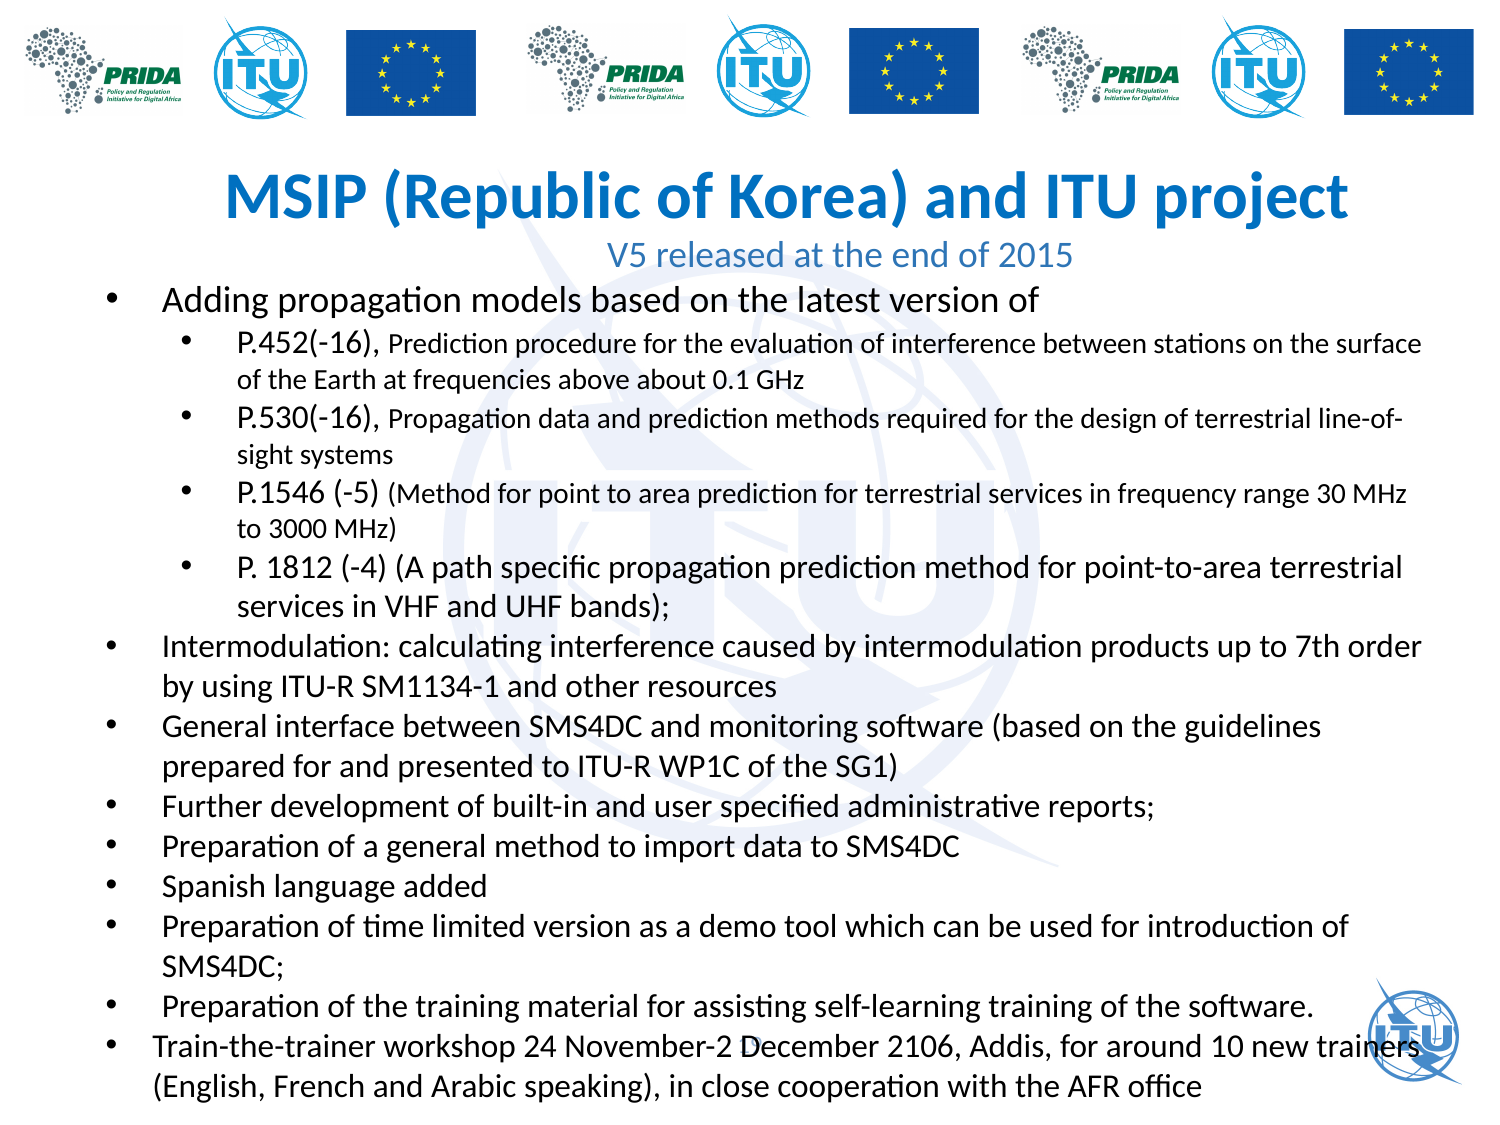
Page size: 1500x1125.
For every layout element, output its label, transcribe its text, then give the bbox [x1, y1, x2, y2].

text_box V5 released at the end of 2015 Adding propagation models based on the latest version of P.452(-16), Prediction procedure for the evaluation of interference between stations on the surface of the Earth at frequencies above about 0.1 GHz P.530(-16), Propagation data and prediction methods required for the design of terrestrial line-of-sight systems P.1546 (-5) (Method for point to area prediction for terrestrial services in frequency range 30 MHz to 3000 MHz) P. 1812 (-4) (A path specific propagation prediction method for point-to-area terrestrial services in VHF and UHF bands); Intermodulation: calculating interference caused by intermodulation products up to 7th order by using ITU-R SM1134-1 and other resources General interface between SMS4DC and monitoring software (based on the guidelines prepared for and presented to ITU-R WP1C of the SG1) Further development of built-in and user specified administrative reports; Preparation of a general method to import data to SMS4DC Spanish language added Preparation of time limited version as a demo tool which can be used for introduction of SMS4DC; Preparation of the training material for assisting self-learning training of the software. Train-the-trainer workshop 24 November-2 December 2106, Addis, for around 10 new trainers (English, French and Arabic speaking), in close cooperation with the AFR office [90, 222, 1441, 1112]
slide_number 19 [575, 1013, 925, 1074]
picture [0, 0, 1500, 1125]
text_box MSIP (Republic of Korea) and ITU project [146, 144, 1429, 222]
